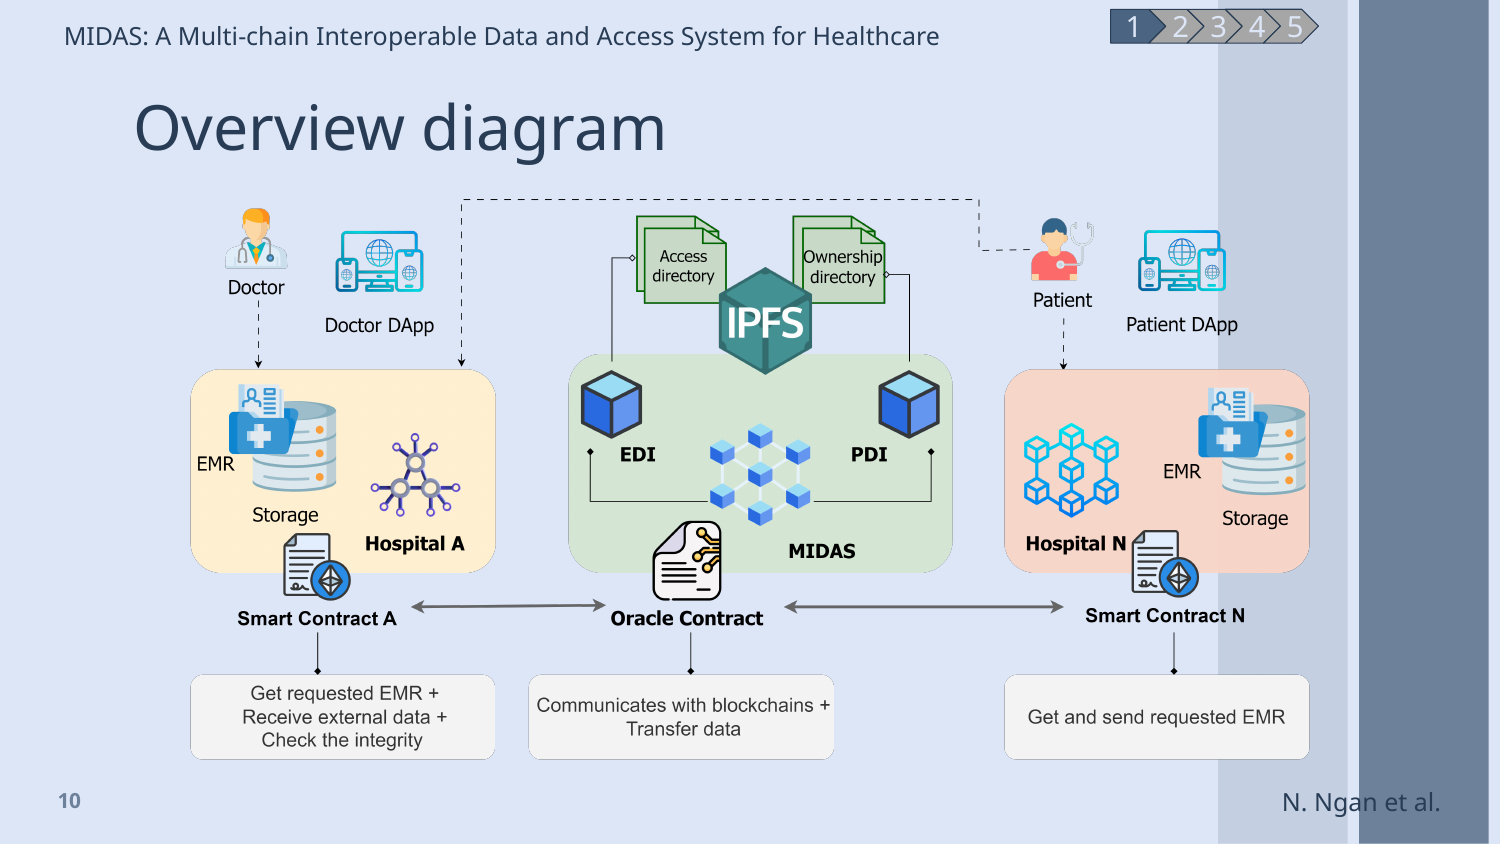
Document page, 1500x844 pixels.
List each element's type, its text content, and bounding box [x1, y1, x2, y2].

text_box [1110, 9, 1319, 44]
slide_number 10 [34, 779, 104, 825]
picture [190, 192, 1310, 760]
title Overview diagram [118, 72, 1439, 167]
